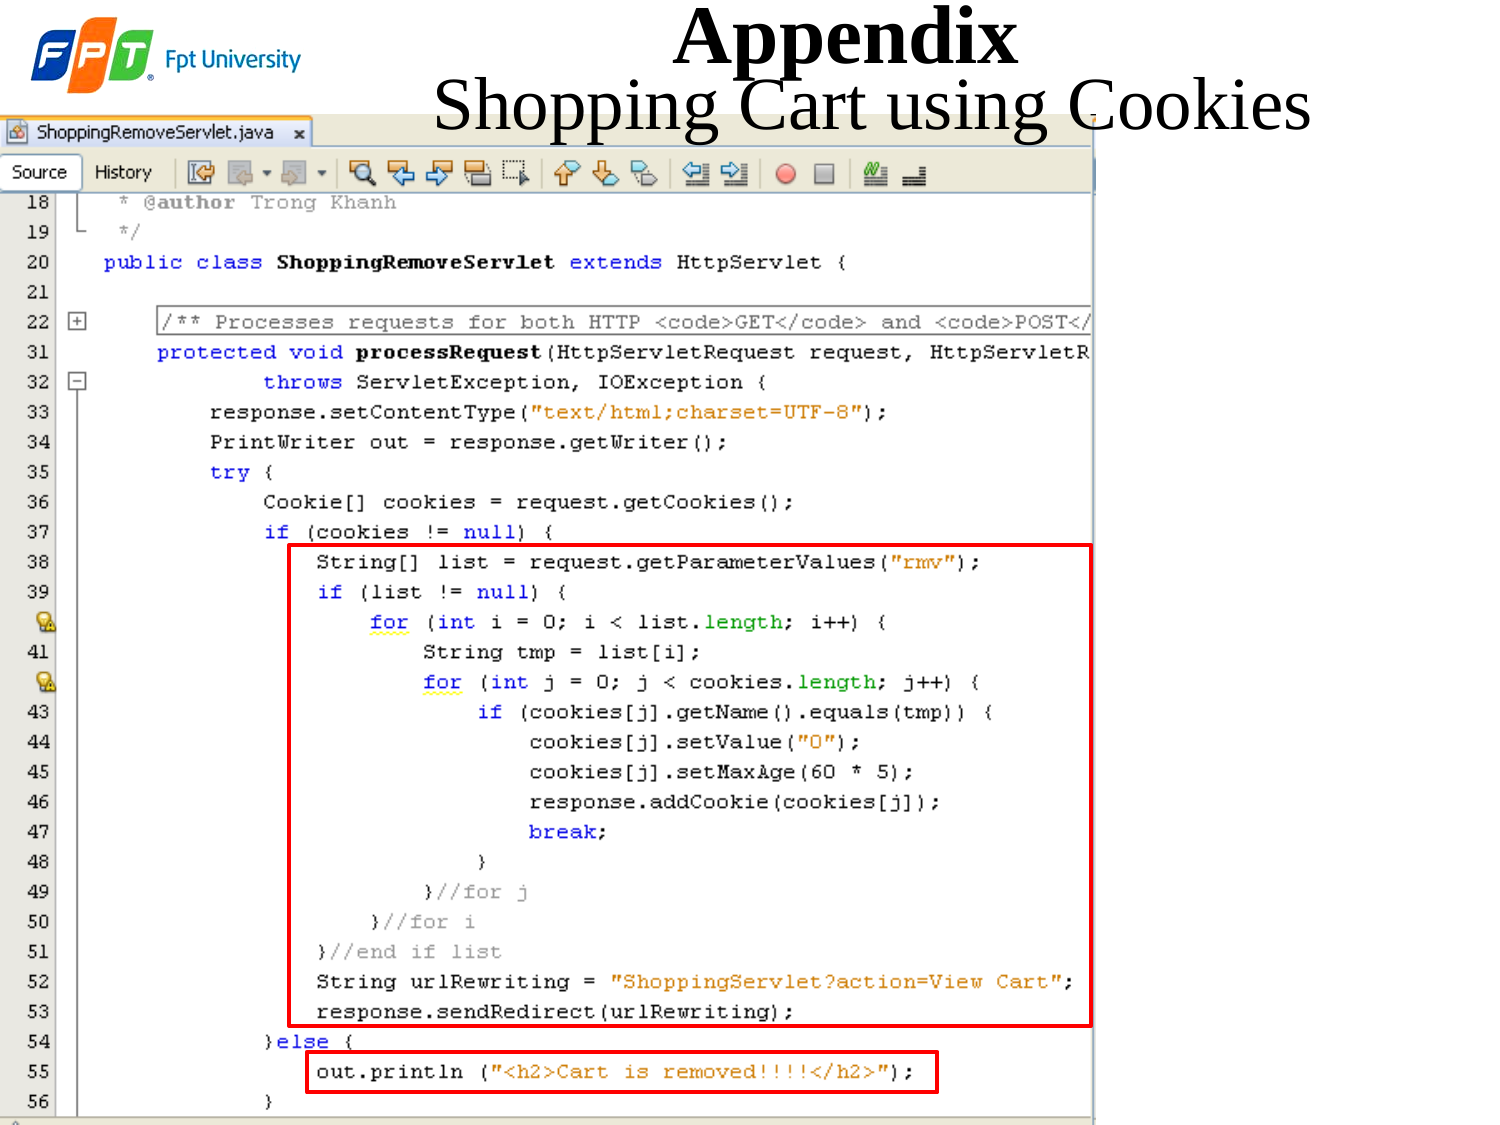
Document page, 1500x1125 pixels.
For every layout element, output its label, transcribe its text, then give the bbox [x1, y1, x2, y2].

title Appendix Shopping Cart using Cookies [217, 7, 1500, 153]
picture [0, 0, 1096, 1125]
